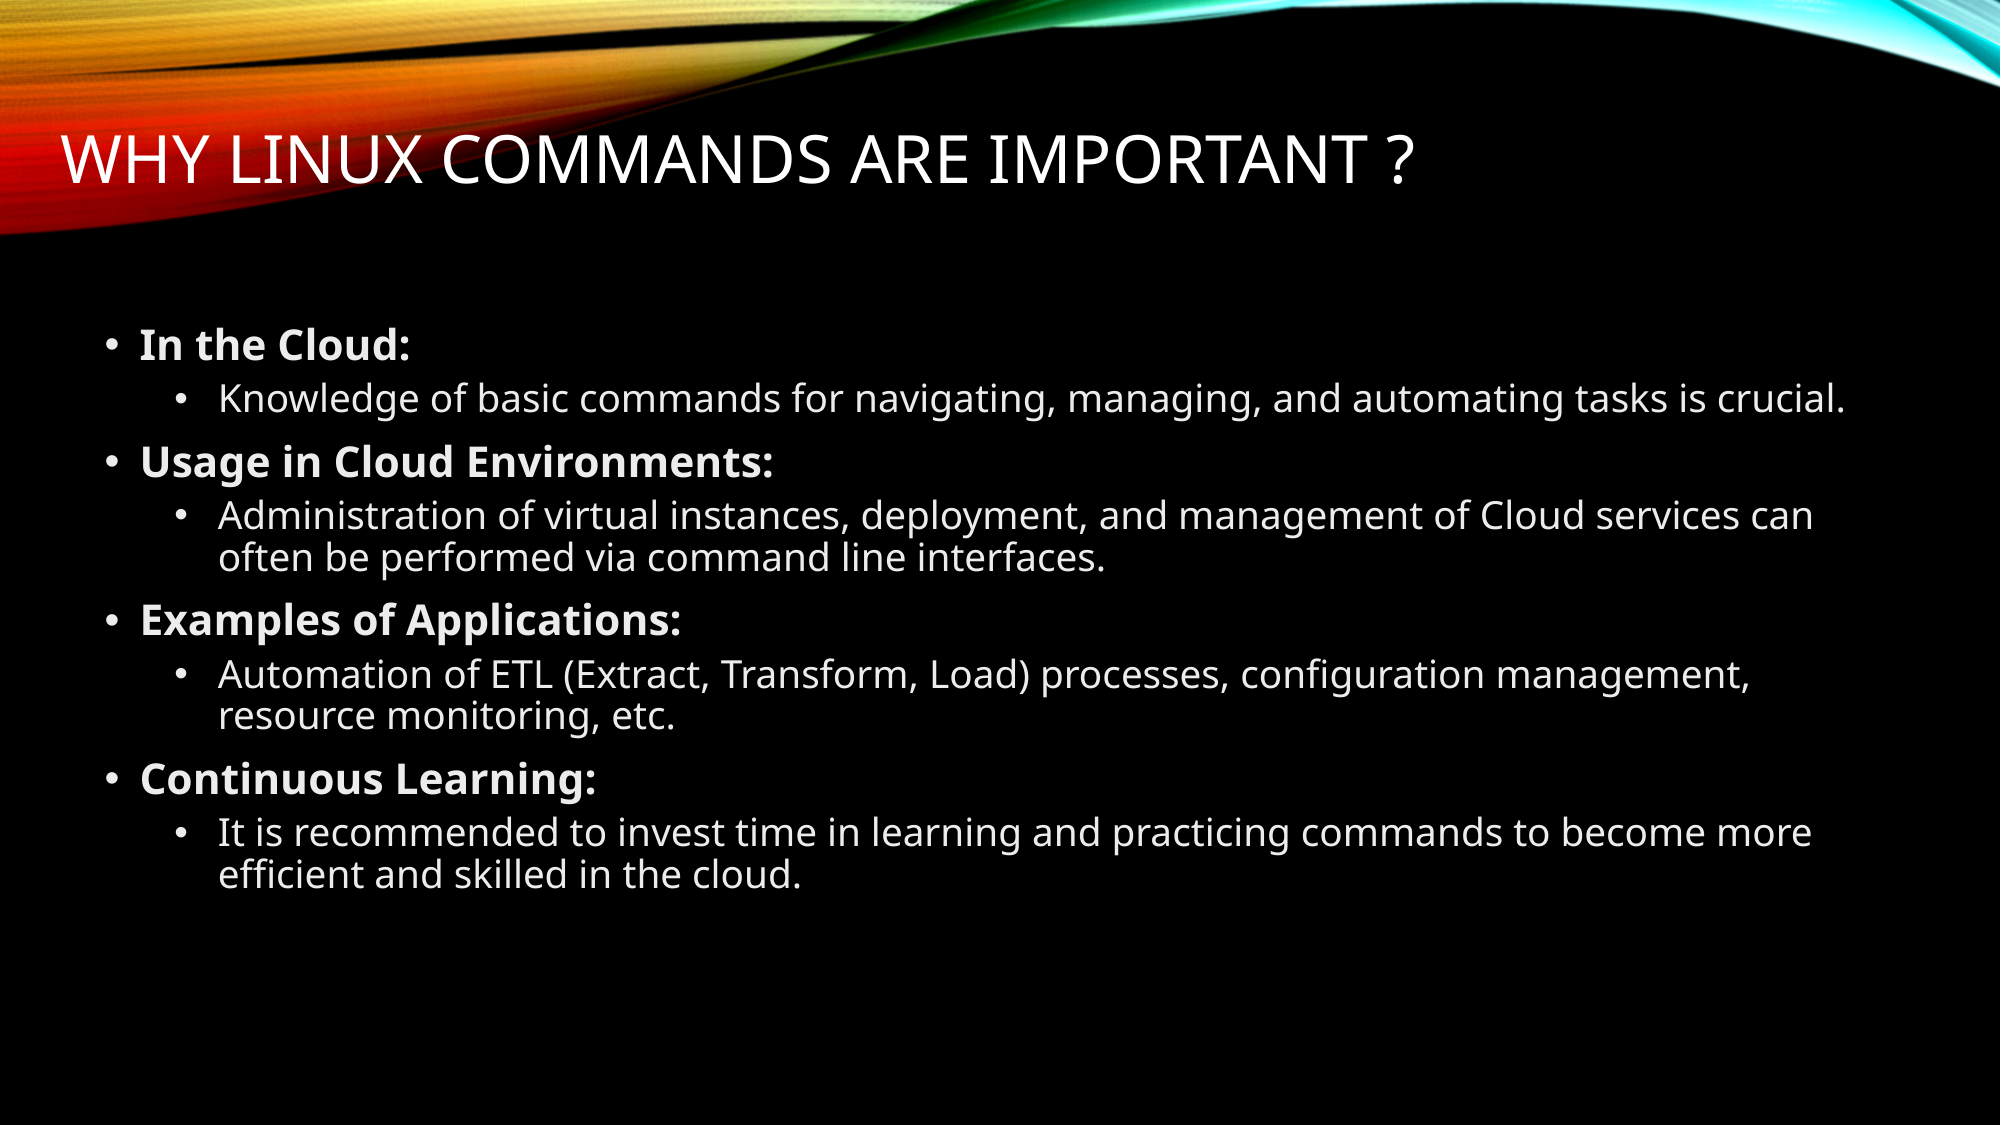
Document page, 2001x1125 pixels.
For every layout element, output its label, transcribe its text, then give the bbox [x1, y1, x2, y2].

list In the Cloud: Knowledge of basic commands for navigating, managing, and automating tasks is crucial. Usage in Cloud Environments: Administration of virtual instances, deployment, and management of Cloud services can often be performed via command line interfaces. Examples of Applications: Automation of ETL (Extract, Transform, Load) processes, configuration management, resource monitoring, etc. Continuous Learning: It is recommended to invest time in learning and practicing commands to become more efficient and skilled in the cloud. [89, 316, 1882, 951]
title Why linux commands are important ? [45, 104, 1938, 219]
picture [0, 0, 2000, 237]
